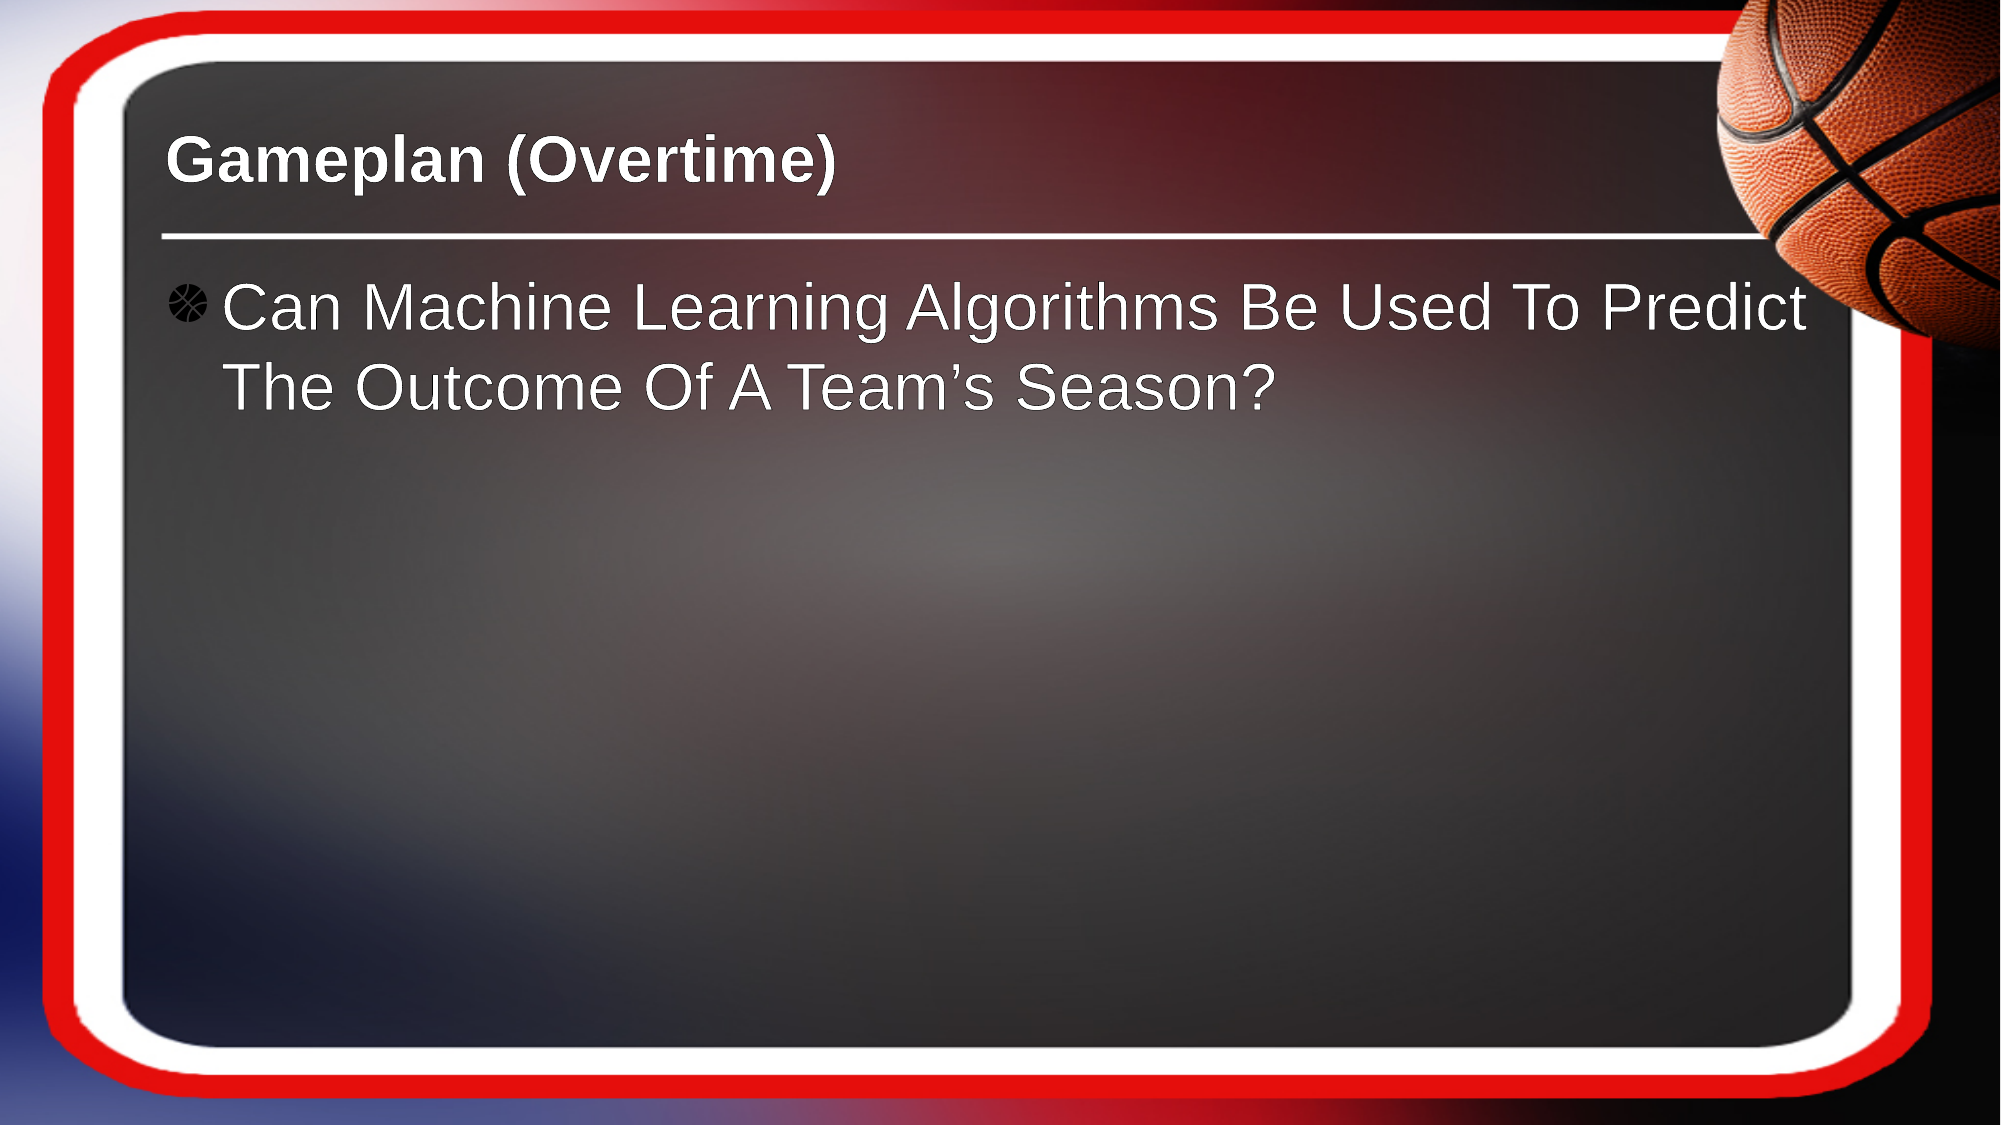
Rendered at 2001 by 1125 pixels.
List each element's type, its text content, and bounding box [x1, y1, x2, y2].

title Gameplan (Overtime) [149, 113, 1835, 198]
list Can Machine Learning Algorithms Be Used To Predict The Outcome Of A Team’s Season? [149, 255, 1835, 1000]
picture [0, 0, 2001, 1125]
